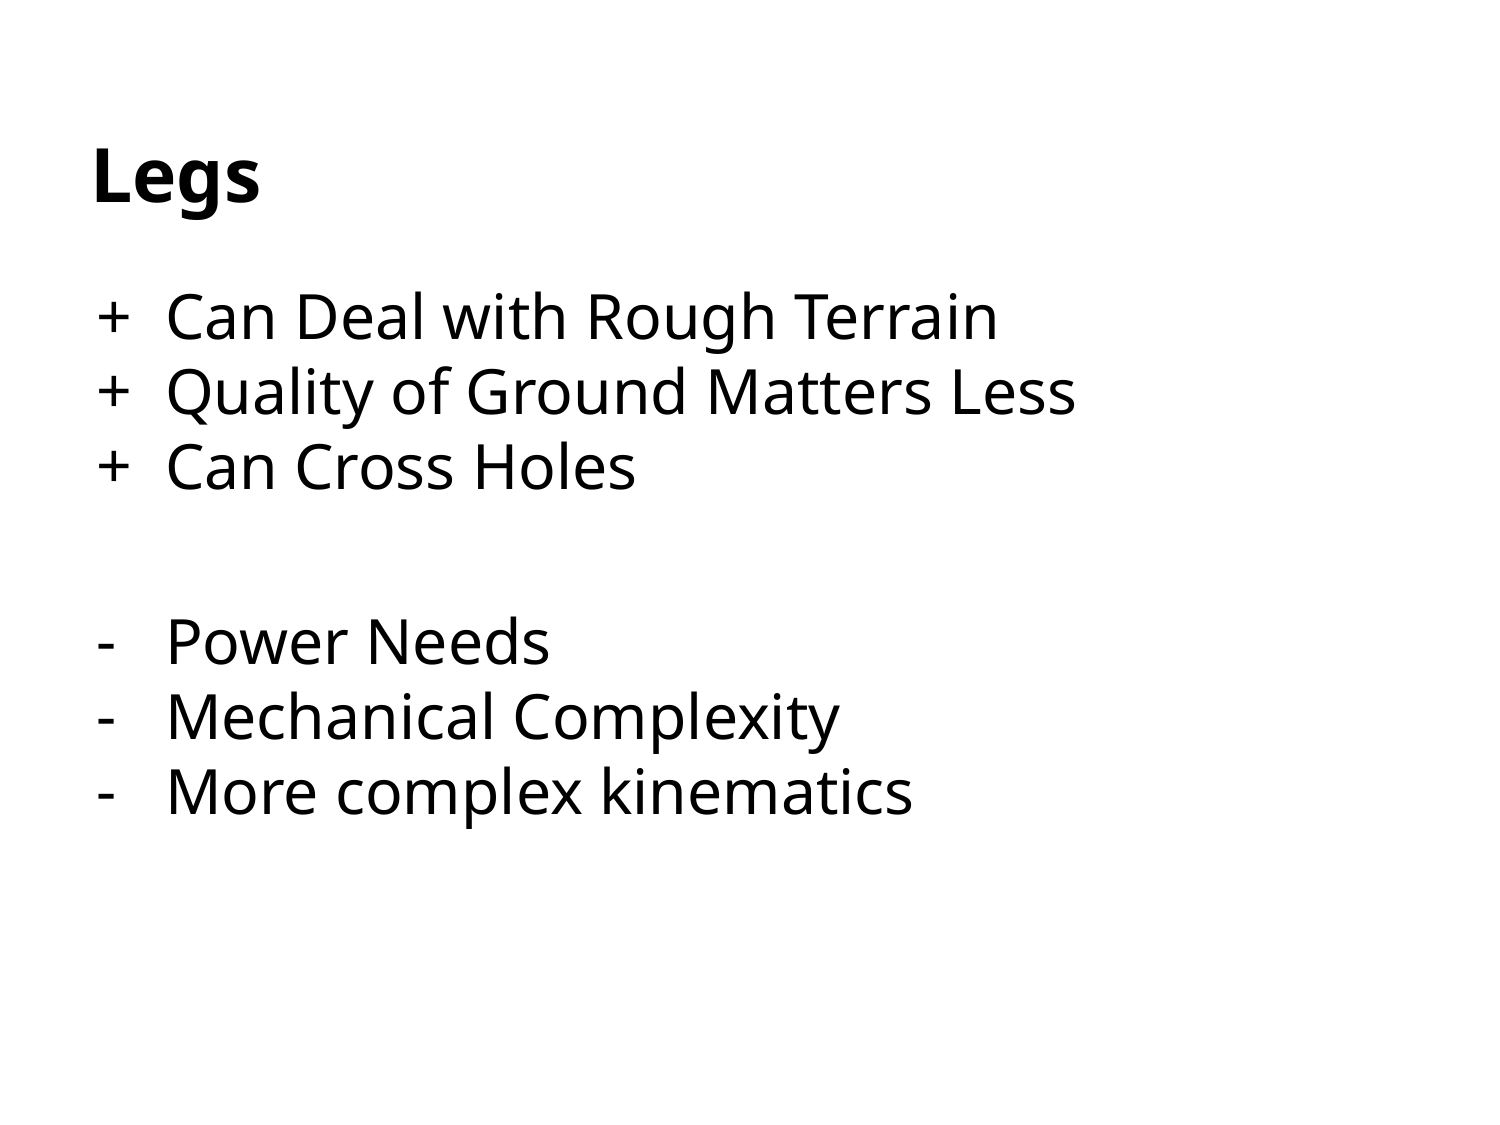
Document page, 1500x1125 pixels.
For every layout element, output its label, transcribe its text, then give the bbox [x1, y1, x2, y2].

title Legs [75, 45, 1425, 233]
list Can Deal with Rough Terrain Quality of Ground Matters Less Can Cross Holes Power Needs Mechanical Complexity More complex kinematics [75, 262, 1425, 1078]
